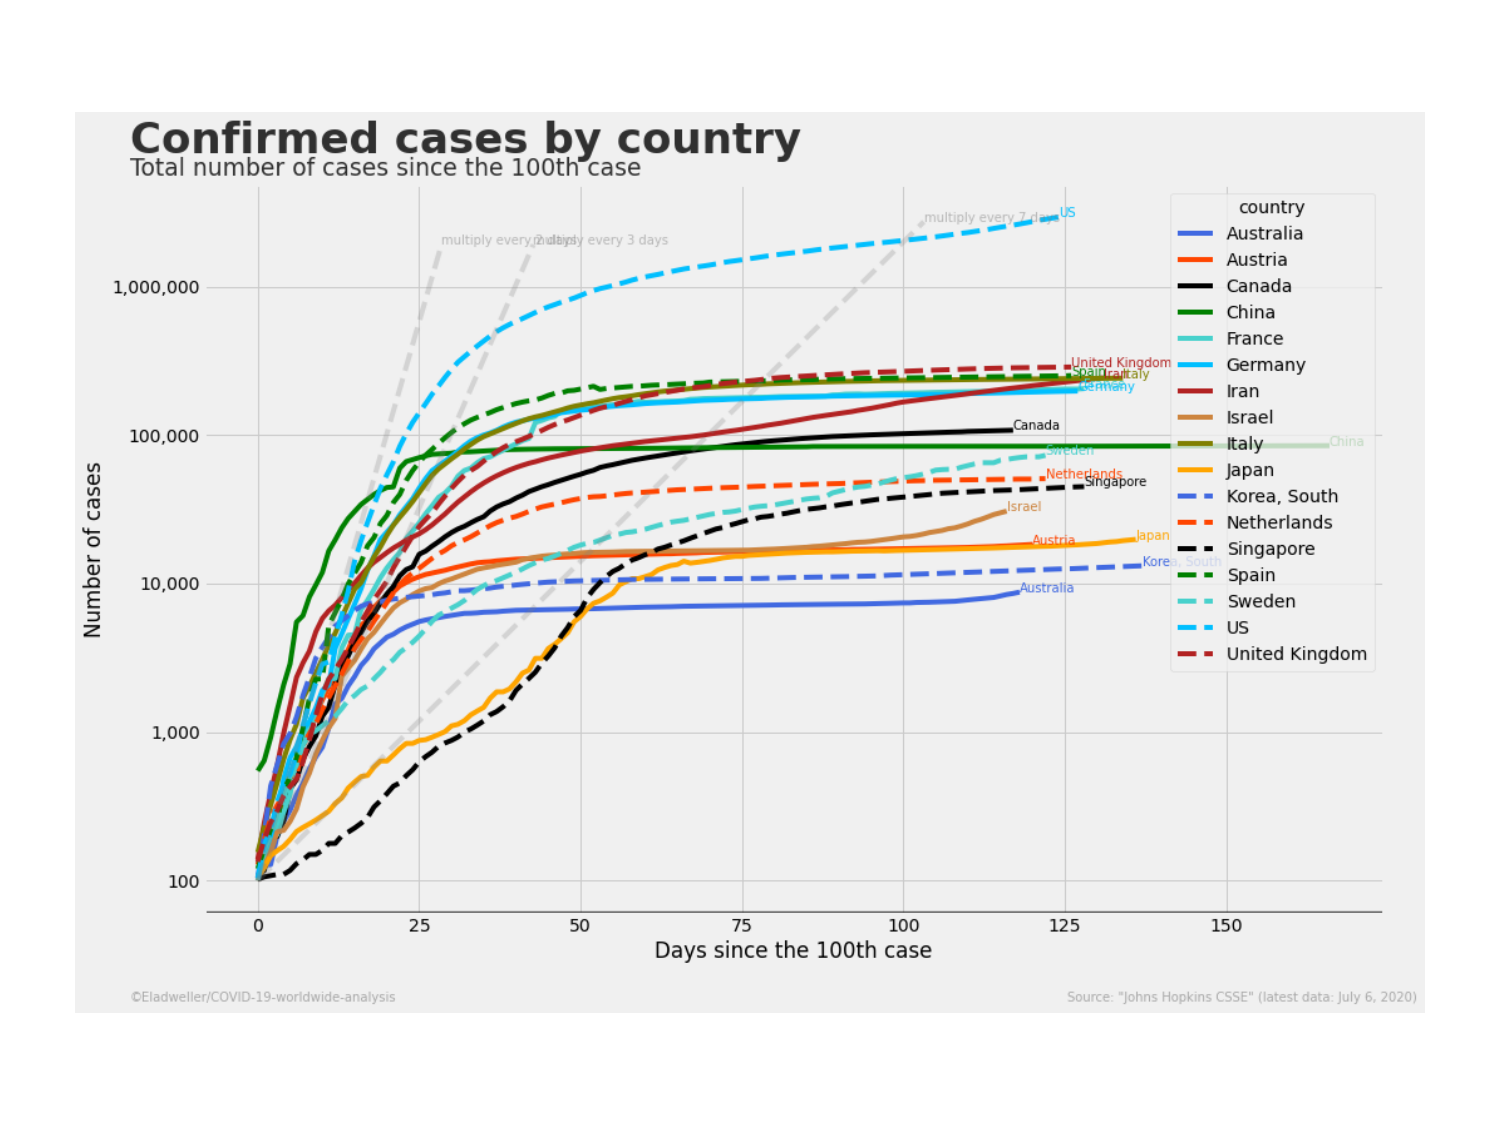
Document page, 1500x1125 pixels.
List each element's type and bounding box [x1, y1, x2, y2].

picture [74, 112, 1426, 1013]
